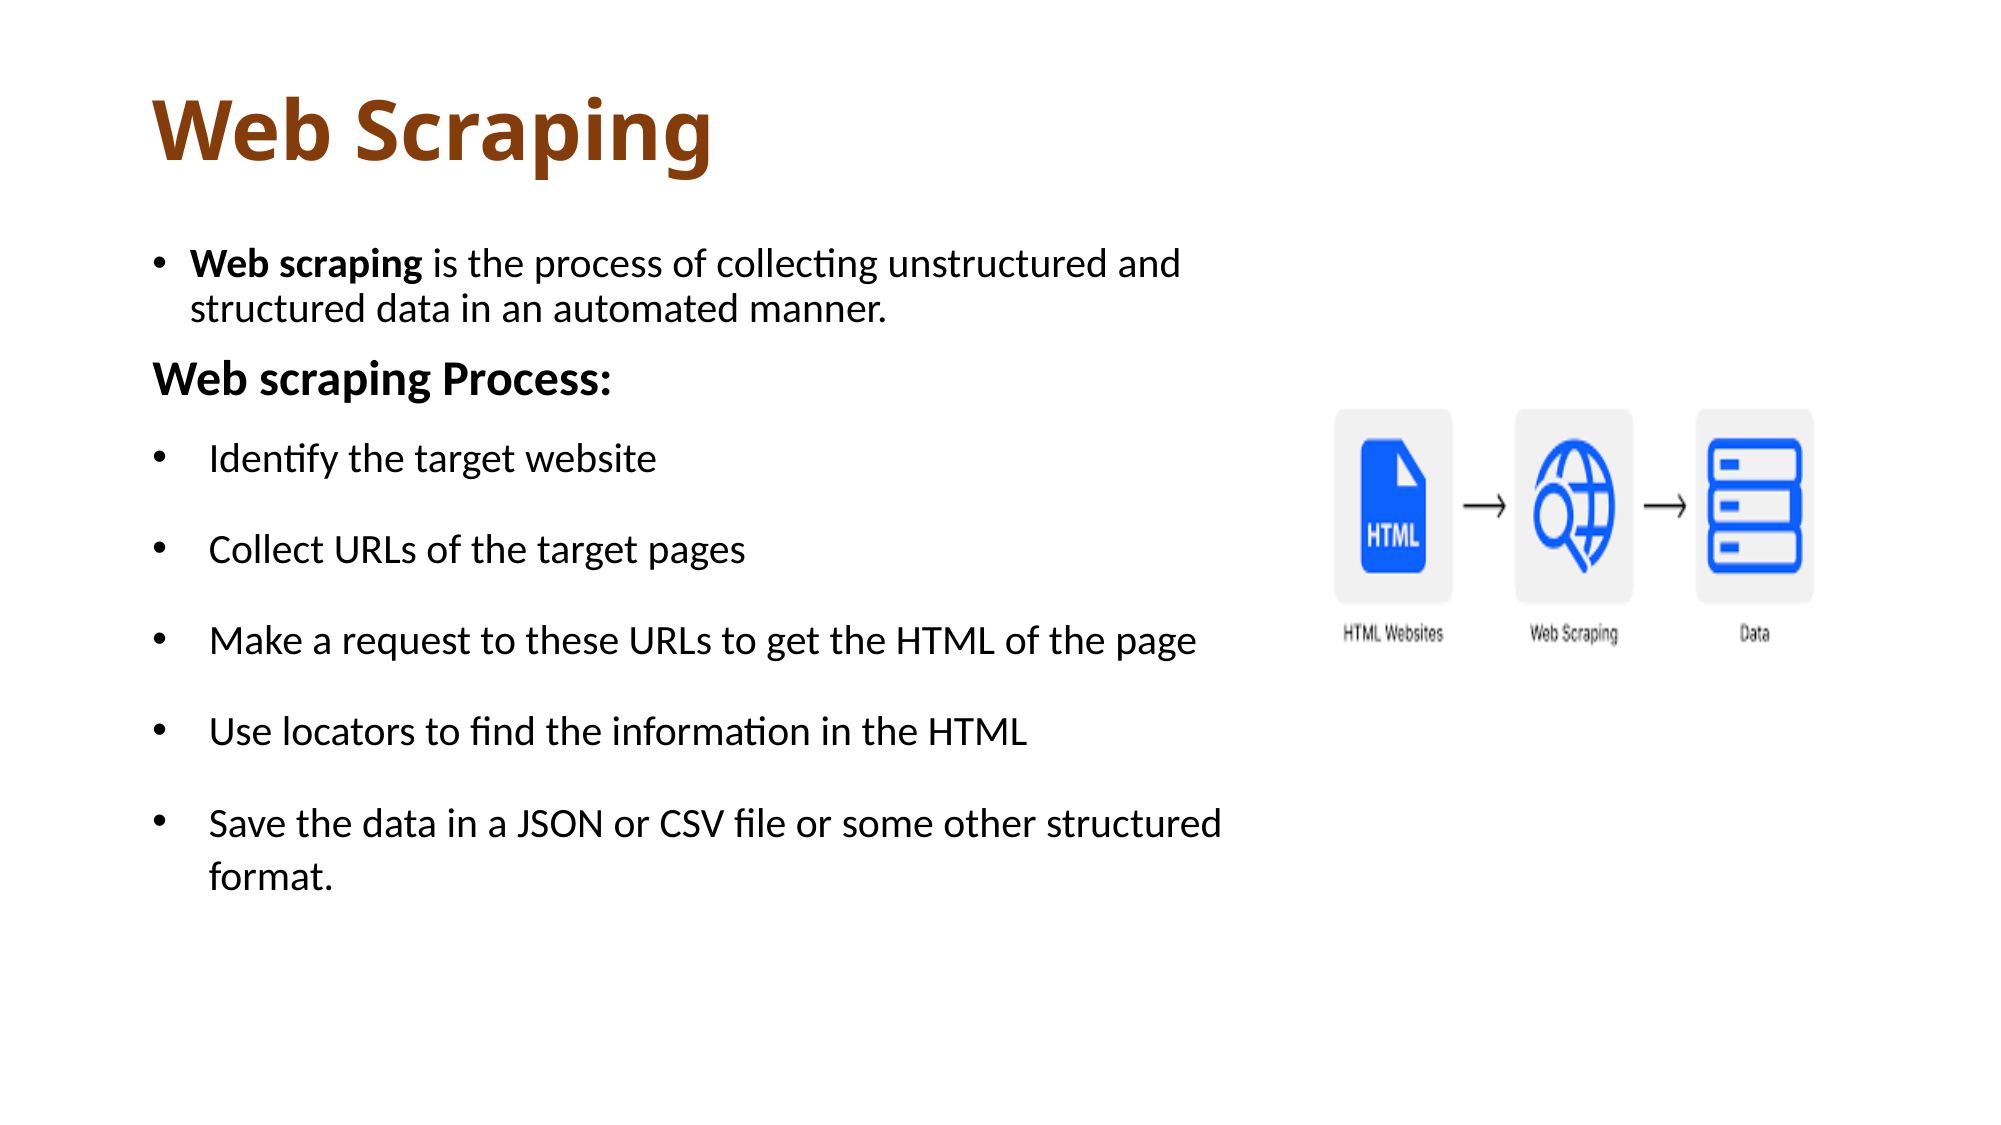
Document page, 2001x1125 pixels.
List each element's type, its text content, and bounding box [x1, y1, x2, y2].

title Web Scraping [137, 59, 1863, 209]
list Web scraping is the process of collecting unstructured and structured data in an automated manner. Web scraping Process: Identify the target website Collect URLs of the target pages Make a request to these URLs to get the HTML of the page Use locators to find the information in the HTML Save the data in a JSON or CSV file or some other structured format. [137, 234, 1274, 1014]
picture [1301, 336, 1848, 728]
